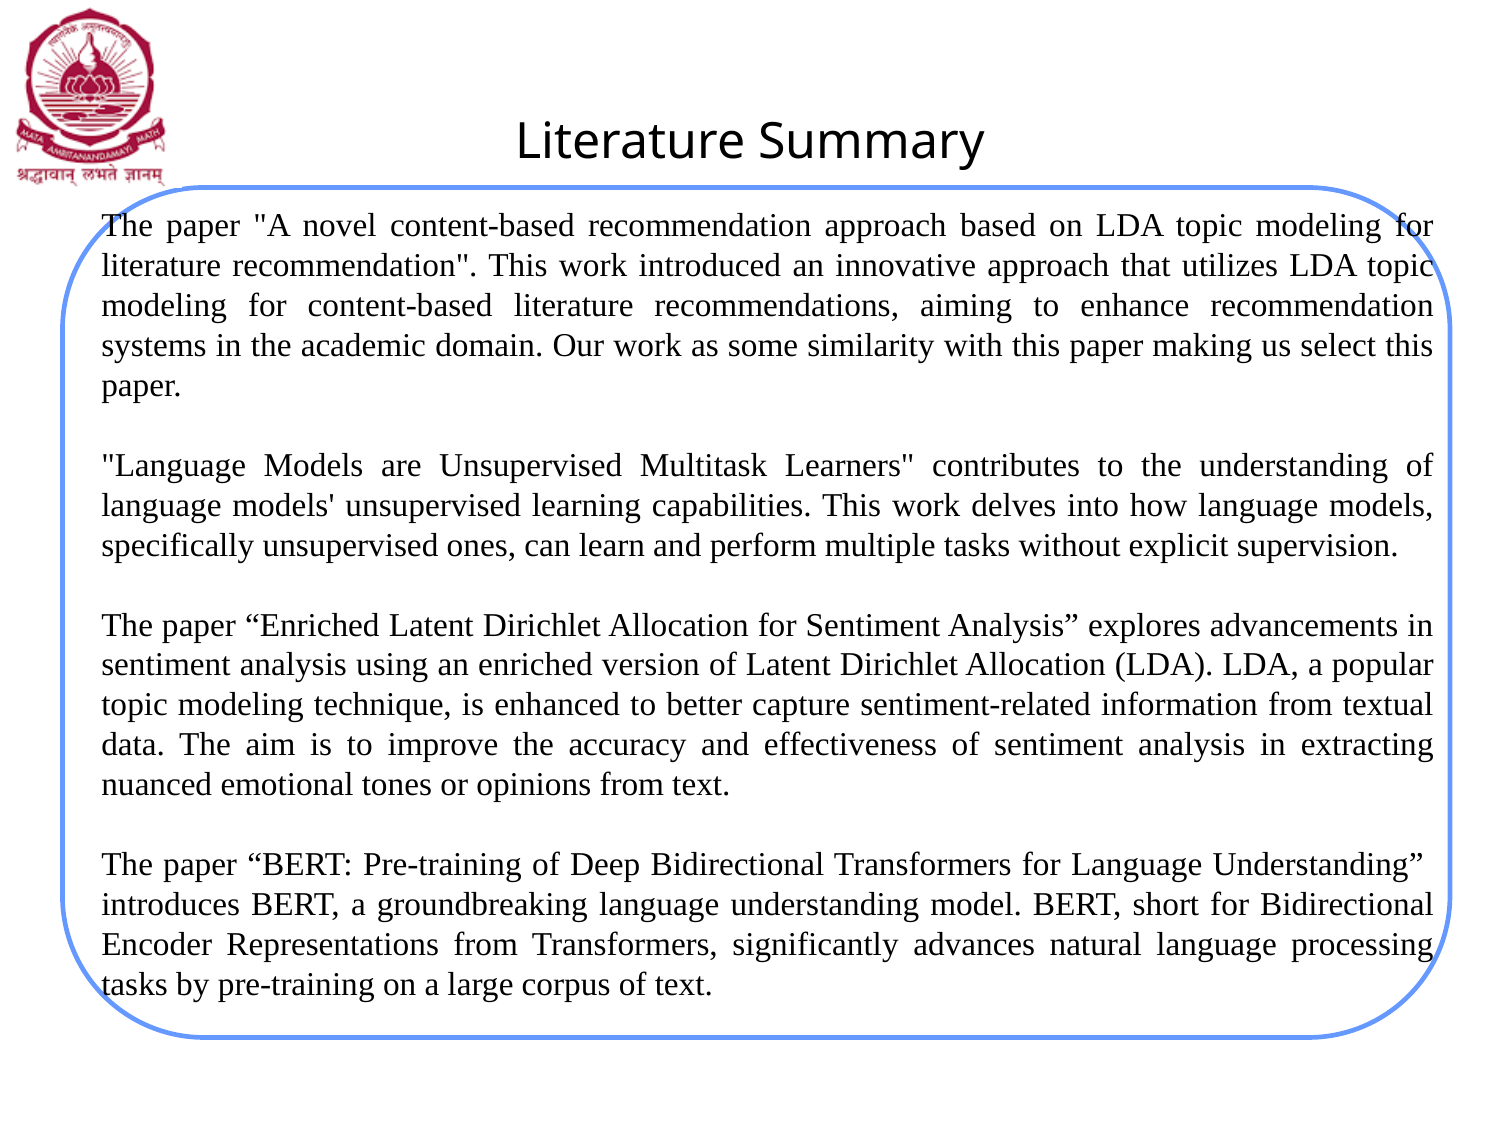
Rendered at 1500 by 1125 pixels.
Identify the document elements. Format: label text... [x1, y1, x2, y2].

title Literature Summary [74, 14, 1426, 263]
text_box The paper "A novel content-based recommendation approach based on LDA topic modeling for literature recommendation". This work introduced an innovative approach that utilizes LDA topic modeling for content-based literature recommendations, aiming to enhance recommendation systems in the academic domain. Our work as some similarity with this paper making us select this paper. "Language Models are Unsupervised Multitask Learners" contributes to the understanding of language models' unsupervised learning capabilities. This work delves into how language models, specifically unsupervised ones, can learn and perform multiple tasks without explicit supervision. The paper “Enriched Latent Dirichlet Allocation for Sentiment Analysis” explores advancements in sentiment analysis using an enriched version of Latent Dirichlet Allocation (LDA). LDA, a popular topic modeling technique, is enhanced to better capture sentiment-related information from textual data. The aim is to improve the accuracy and effectiveness of sentiment analysis in extracting nuanced emotional tones or opinions from text. The paper “BERT: Pre-training of Deep Bidirectional Transformers for Language Understanding” introduces BERT, a groundbreaking language understanding model. BERT, short for Bidirectional Encoder Representations from Transformers, significantly advances natural language processing tasks by pre-training on a large corpus of text. [93, 195, 1444, 1115]
picture [0, 6, 182, 188]
